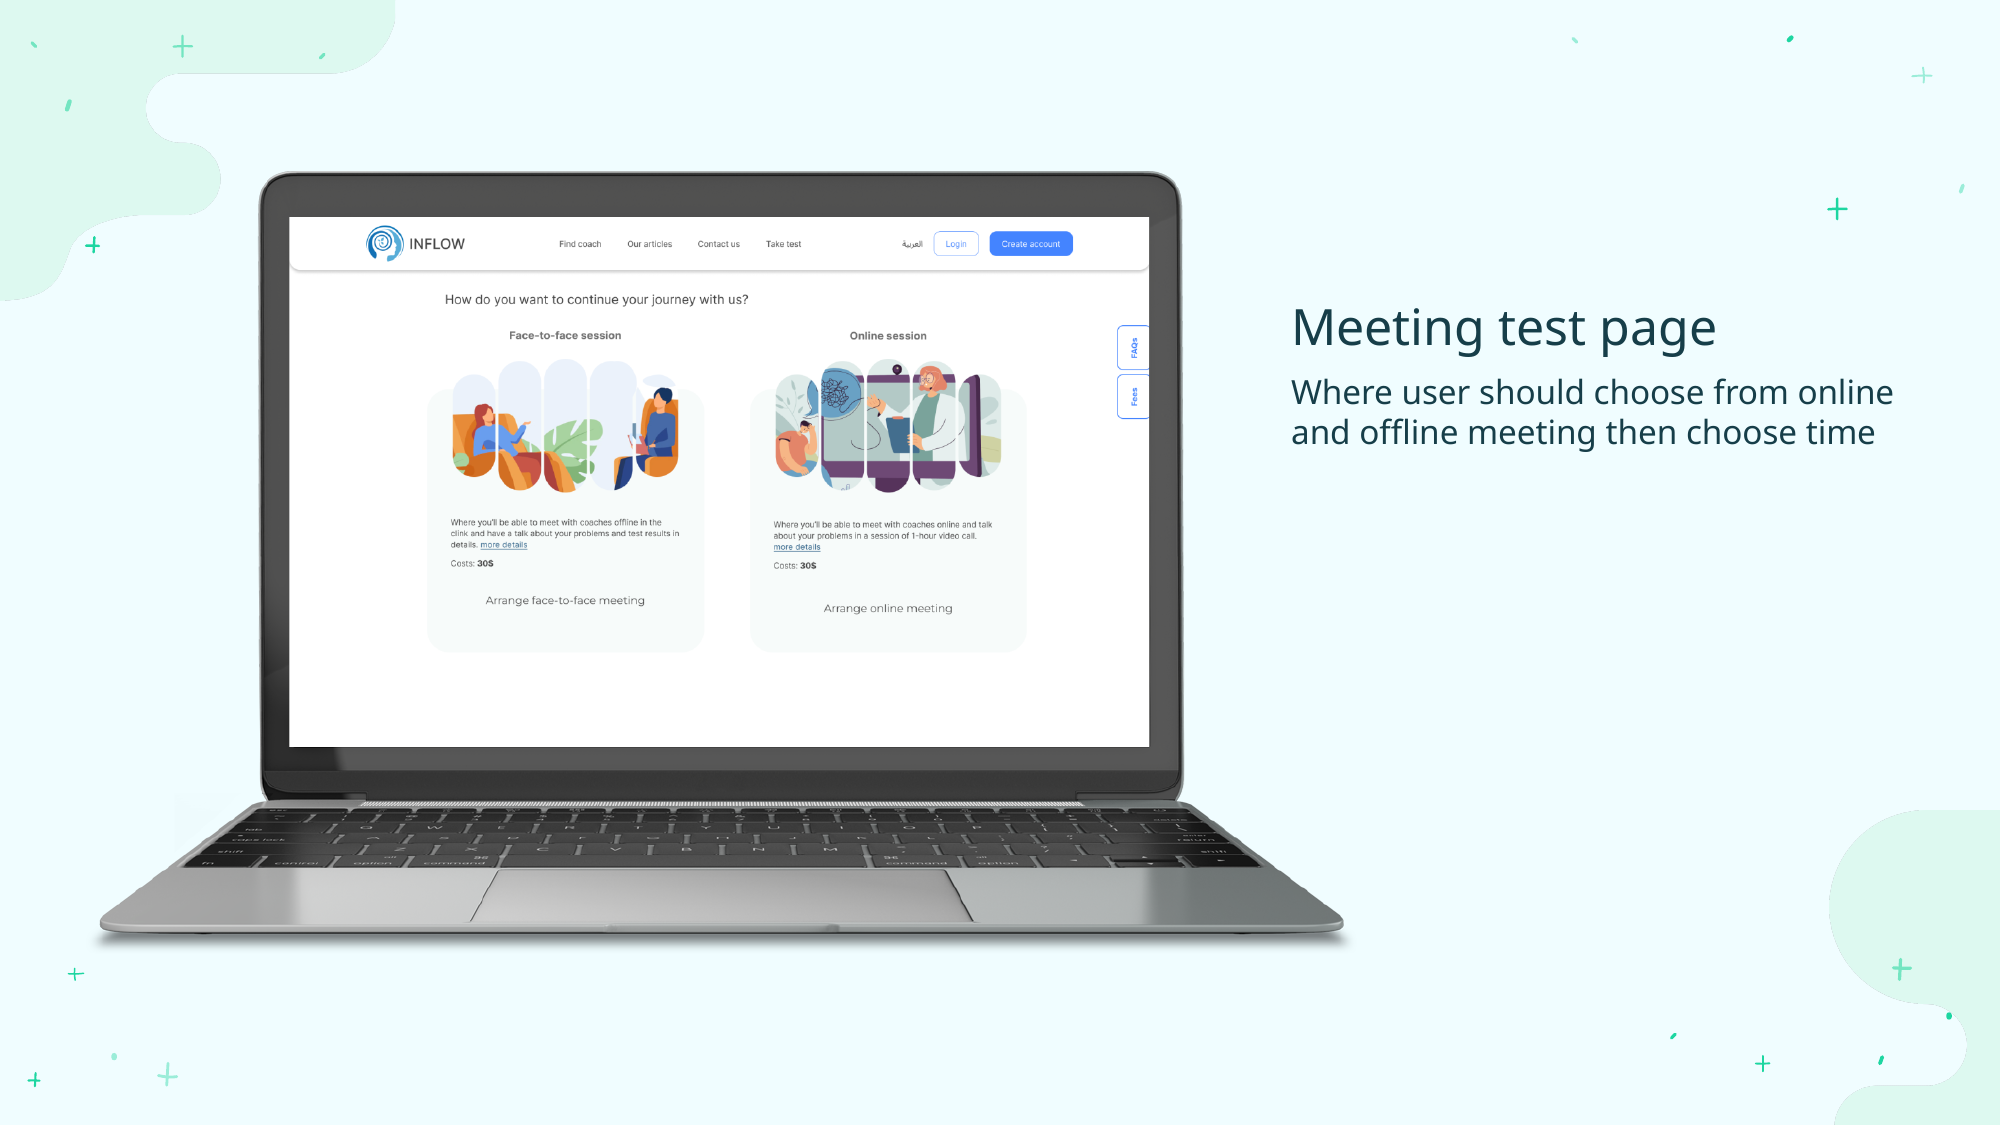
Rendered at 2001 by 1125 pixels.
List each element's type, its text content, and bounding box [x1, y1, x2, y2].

text_box Where user should choose from online and offline meeting then choose time [1358, 364, 1957, 459]
picture [0, 0, 1358, 954]
picture [1829, 810, 2000, 1125]
text_box Meeting test page [1358, 288, 1886, 364]
